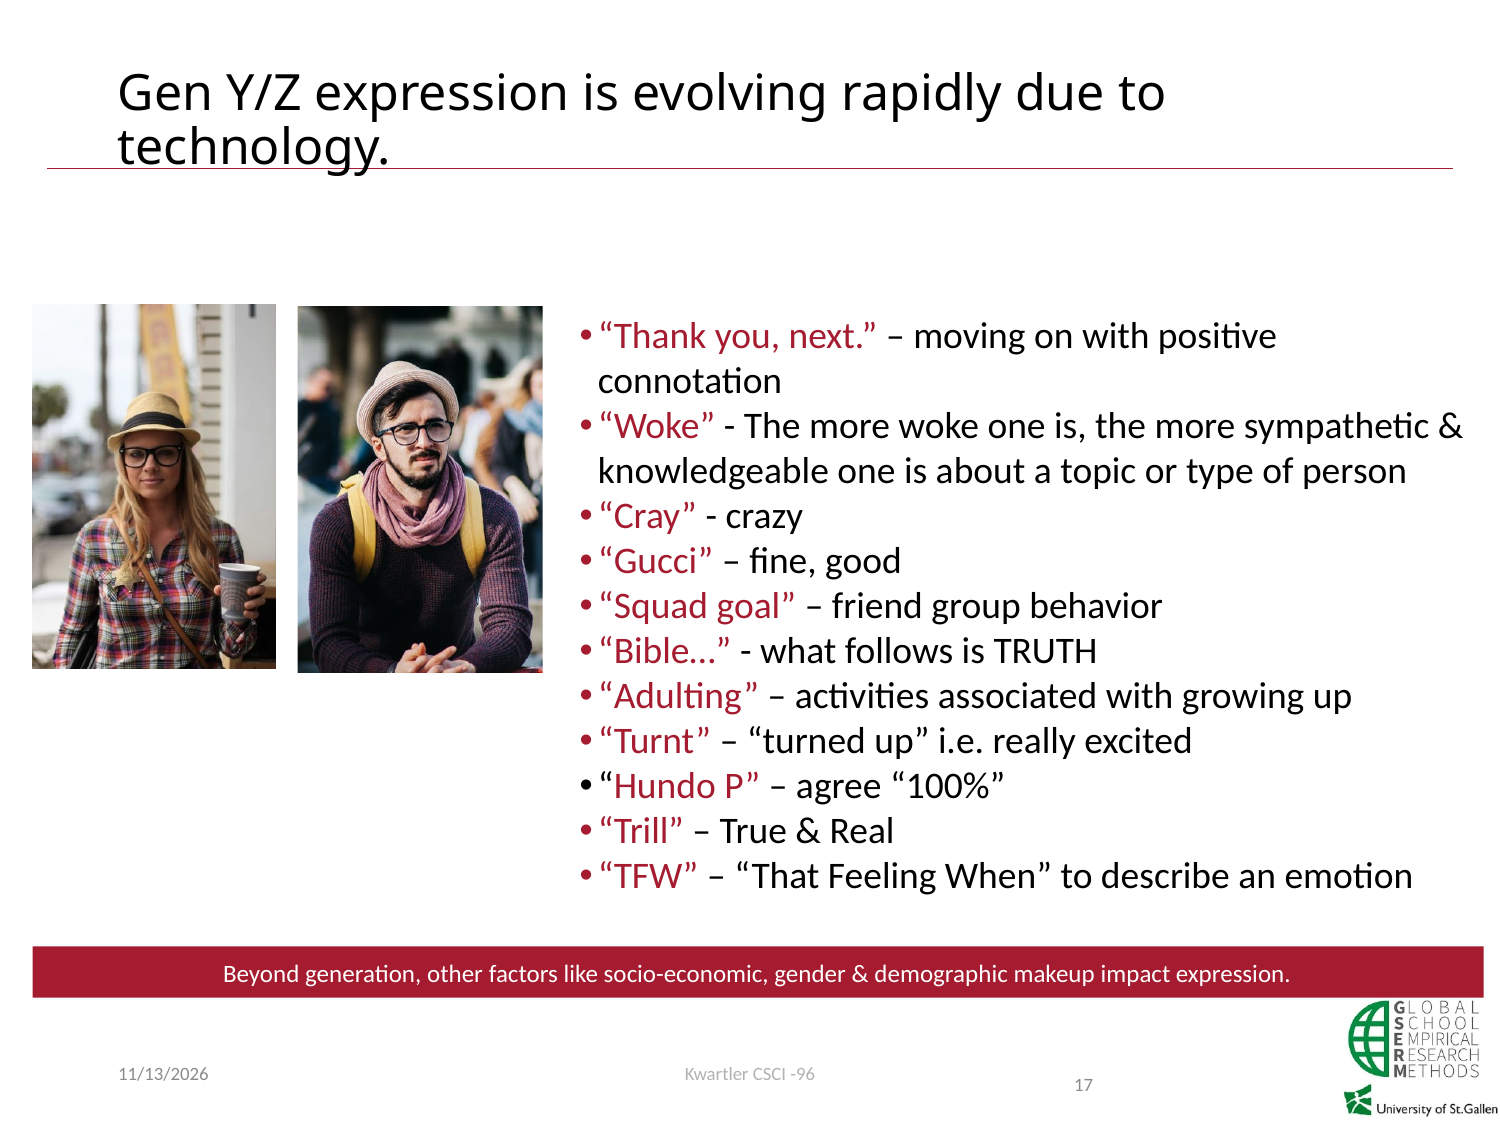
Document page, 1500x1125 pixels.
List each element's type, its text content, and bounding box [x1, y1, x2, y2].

picture [32, 304, 276, 669]
slide_number 17 [1059, 1042, 1200, 1103]
title Gen Y/Z expression is evolving rapidly due to technology. [103, 59, 1397, 157]
footer Kwartler CSCI -96 [496, 1042, 1004, 1103]
picture [297, 306, 543, 673]
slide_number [103, 1042, 441, 1103]
text_box Beyond generation, other factors like socio-economic, gender & demographic makeup impact expression. [32, 945, 1485, 999]
picture [1342, 992, 1500, 1125]
text_box “Thank you, next.” – moving on with positive connotation “Woke” - The more woke one is, the more sympathetic & knowledgeable one is about a topic or type of person “Cray” - crazy “Gucci” – fine, good “Squad goal” – friend group behavior “Bible…” - what follows is TRUTH “Adulting” – activities associated with growing up “Turnt” – “turned up” i.e. really excited “Hundo P” – agree “100%” “Trill” – True & Real “TFW” – “That Feeling When” to describe an emotion [564, 304, 1484, 904]
